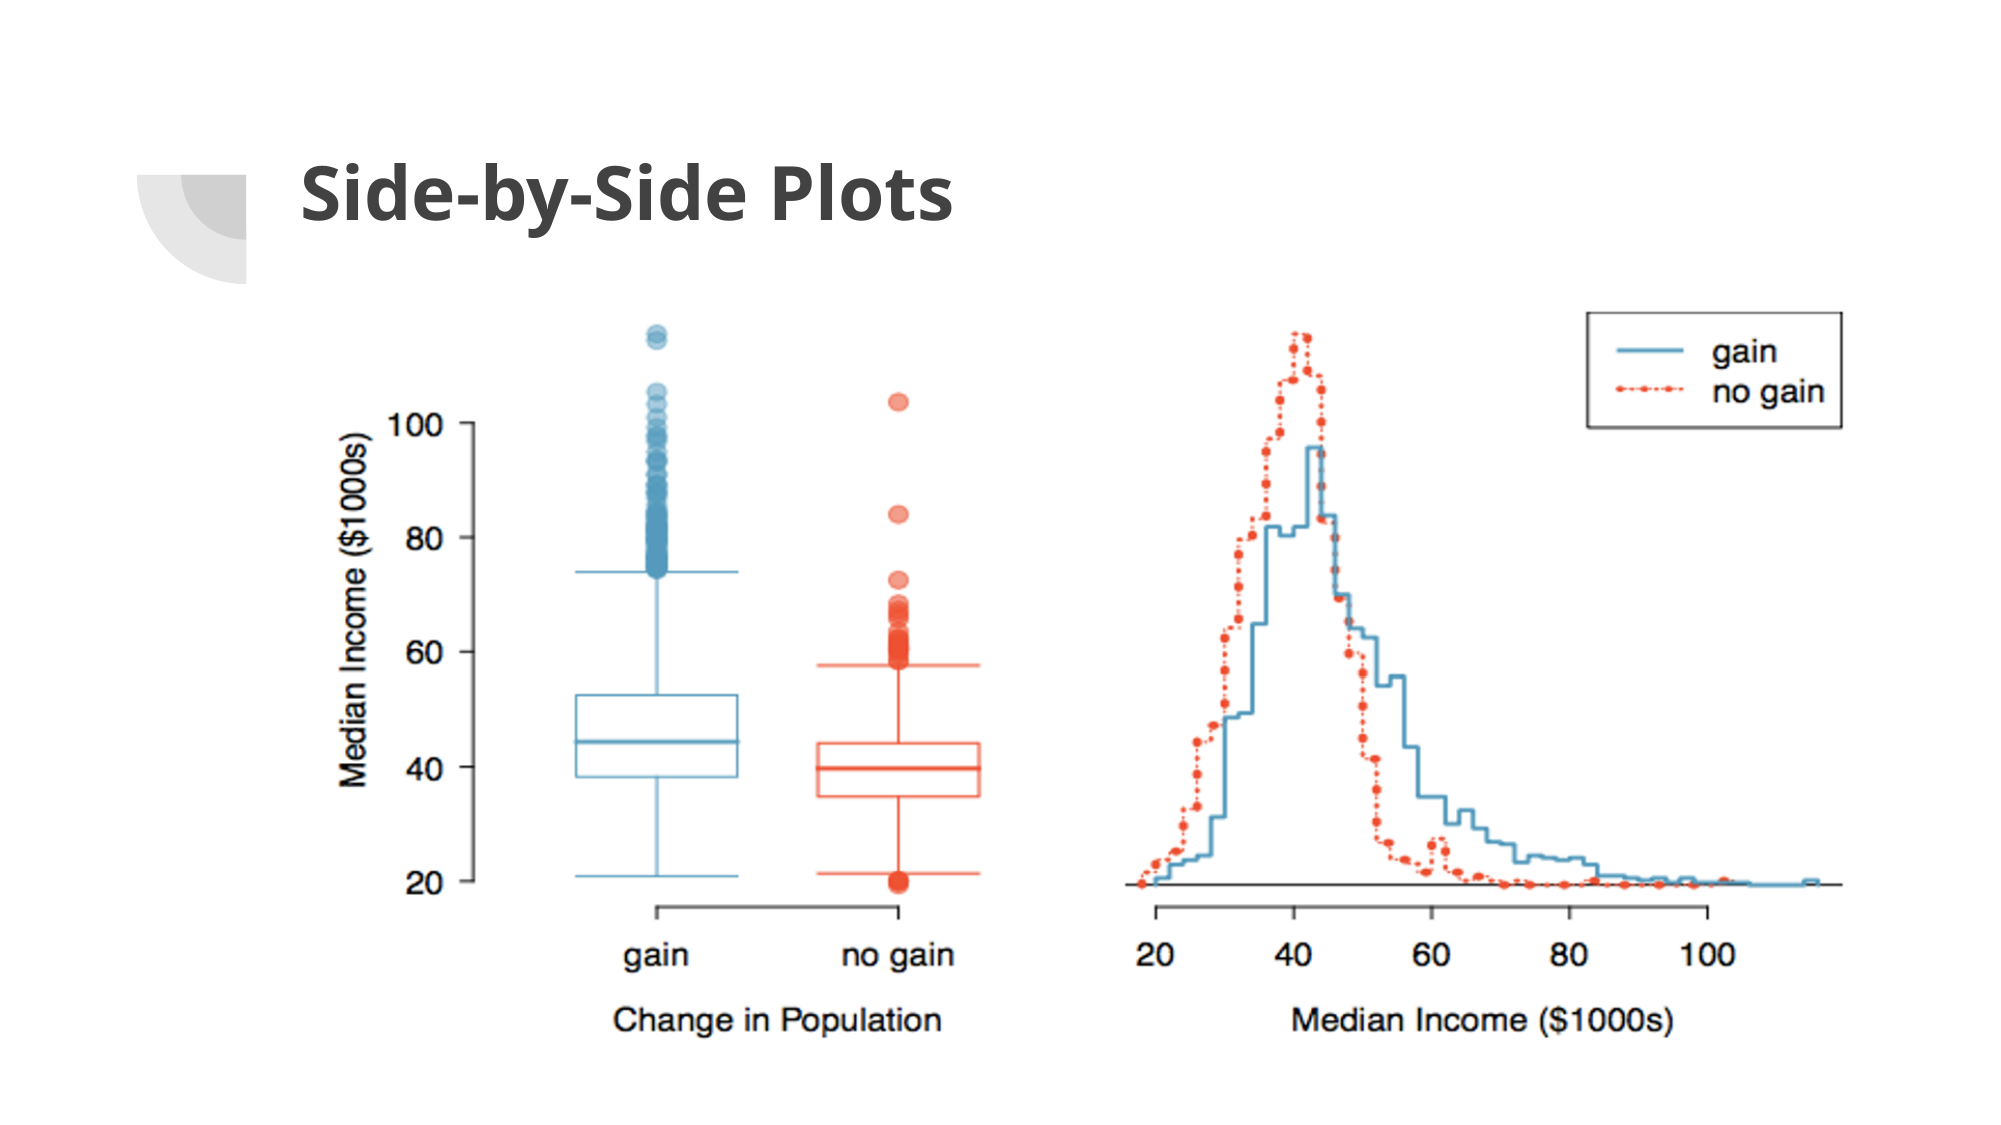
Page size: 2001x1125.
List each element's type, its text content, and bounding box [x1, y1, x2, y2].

title Side-by-Side Plots [285, 130, 1823, 285]
picture [315, 284, 1878, 1068]
